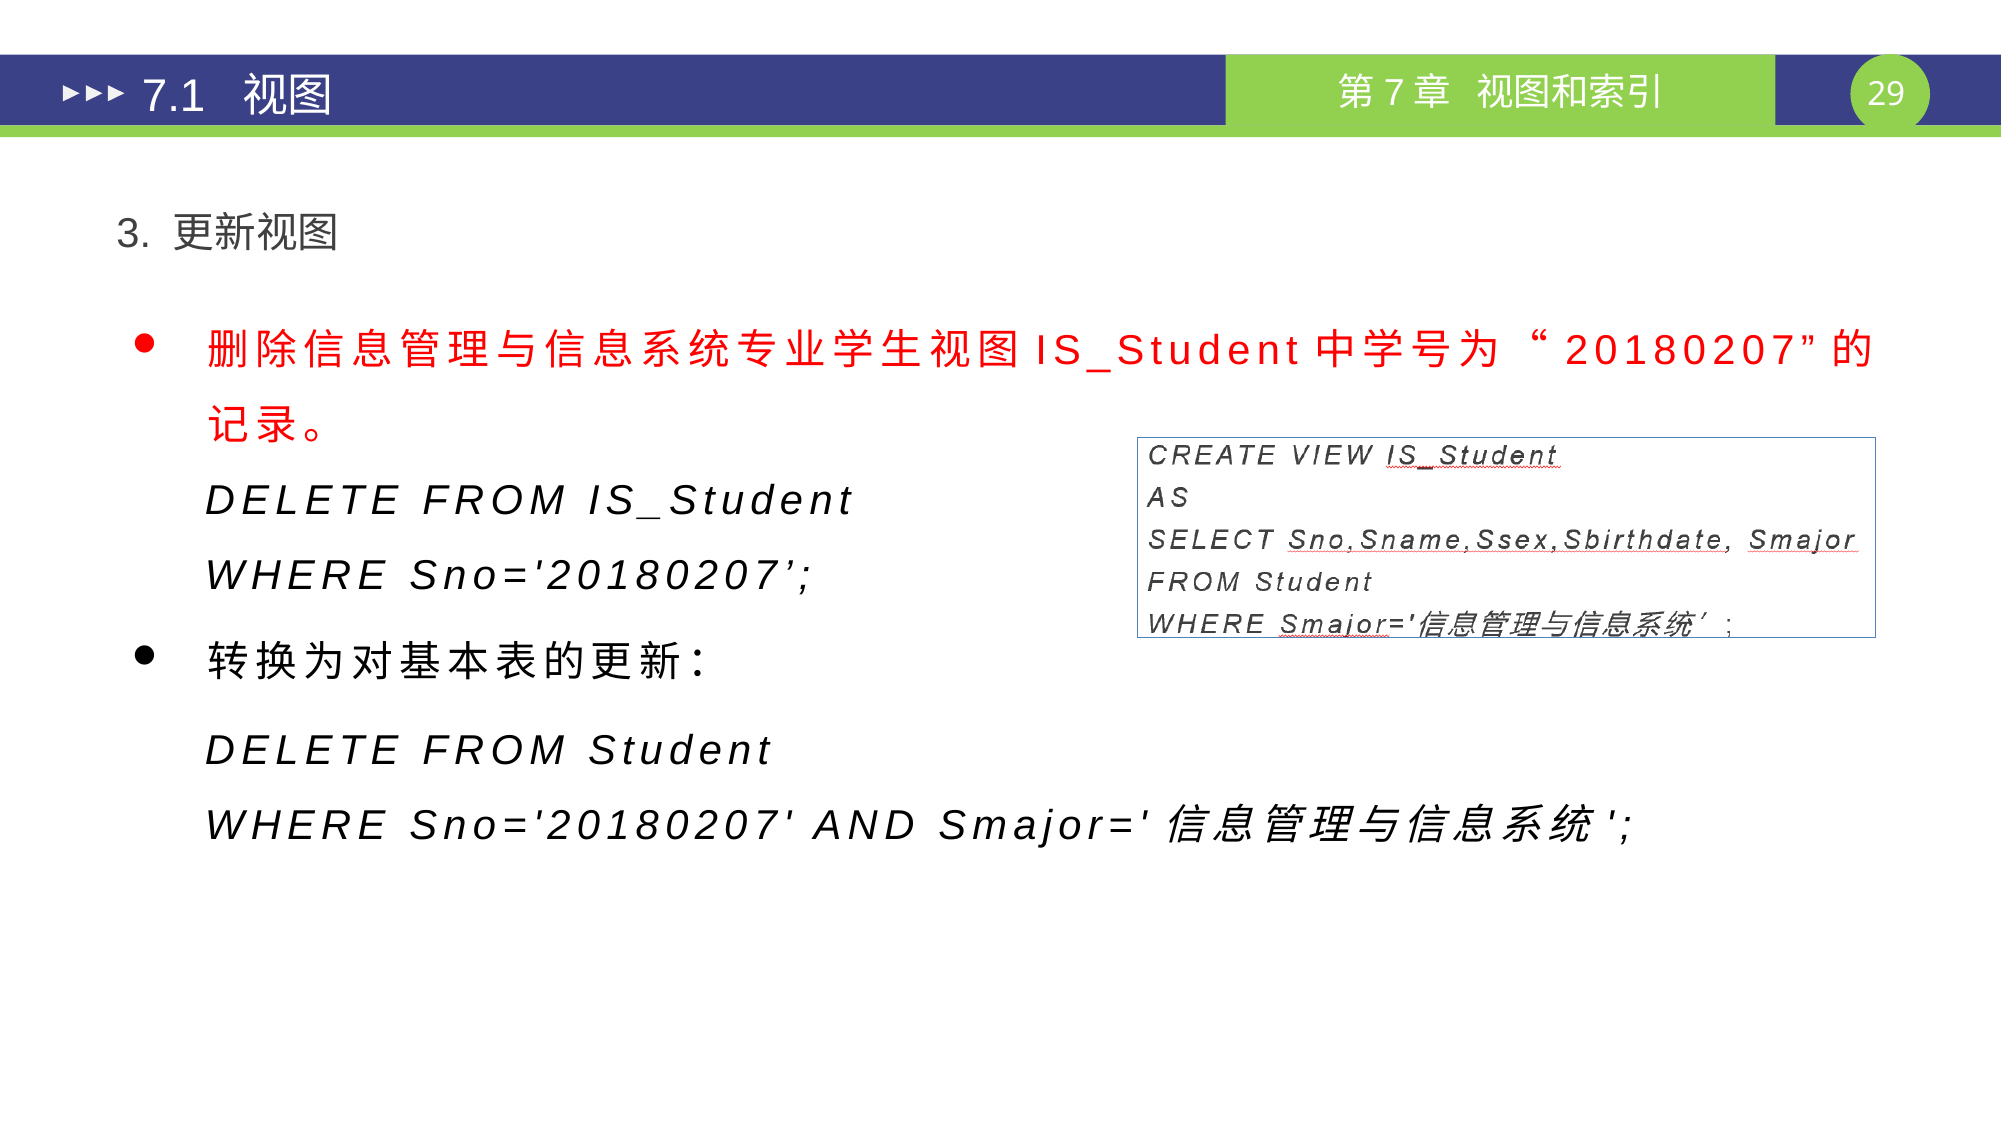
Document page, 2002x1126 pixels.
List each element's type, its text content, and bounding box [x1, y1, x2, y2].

text_box 3. 更新视图 [101, 173, 1903, 299]
text_box 7.1 视图 [127, 57, 1003, 129]
list 删除信息管理与信息系统专业学生视图IS_Student中学号为“20180207”的记录。 DELETE FROM IS_Student WHERE Sno='20180207’; 转换为对基本表的更新： DELETE FROM Student WHERE Sno='20180207' AND Smajor='信息管理与信息系统'; [111, 299, 1900, 931]
picture [1137, 437, 1876, 638]
